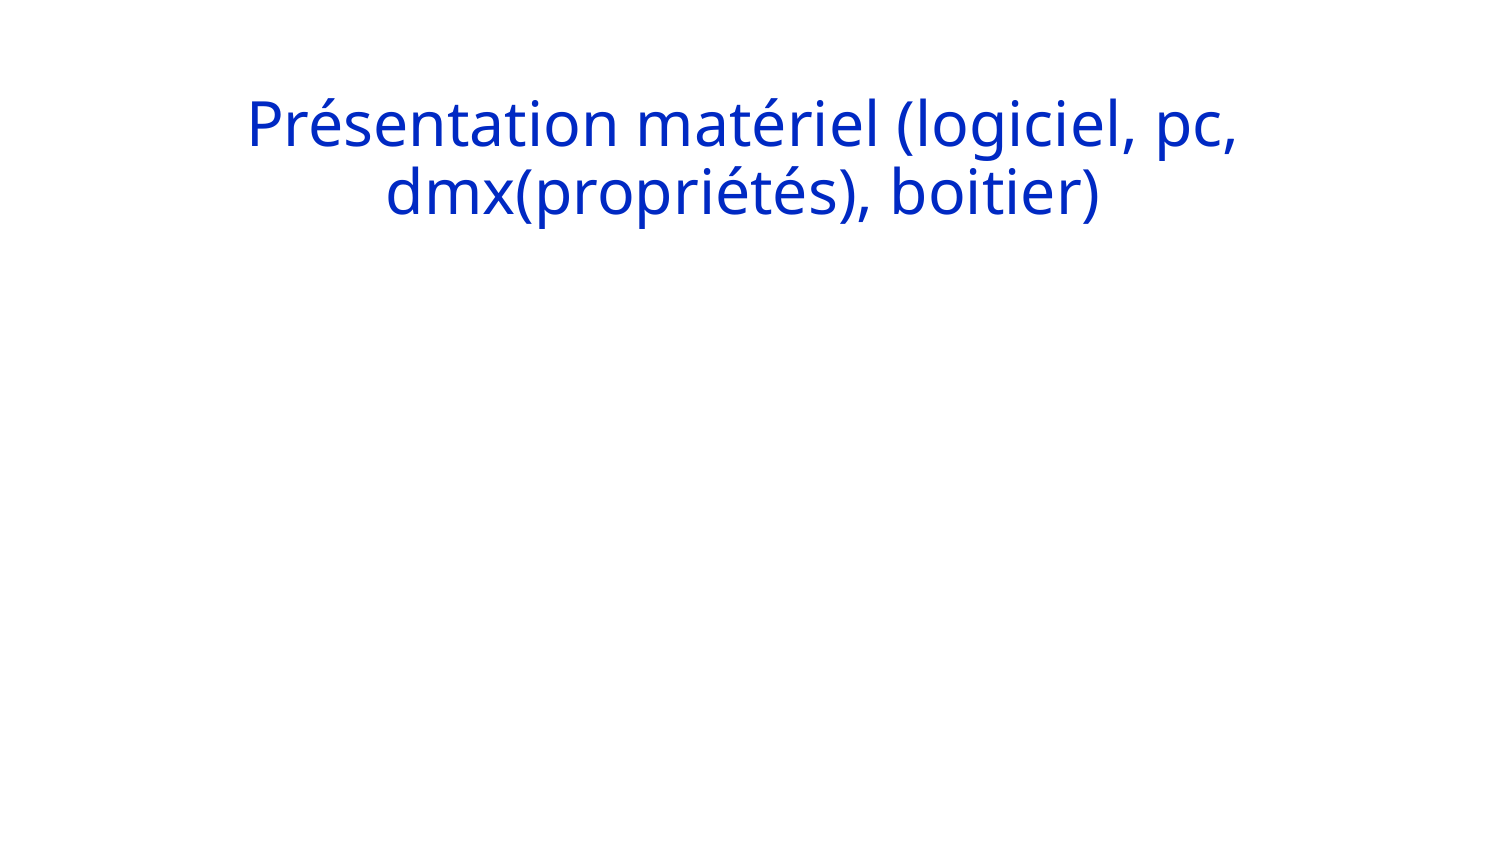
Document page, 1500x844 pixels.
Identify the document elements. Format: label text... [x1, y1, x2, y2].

title Présentation matériel (logiciel, pc, dmx(propriétés), boitier) [100, 78, 1387, 606]
